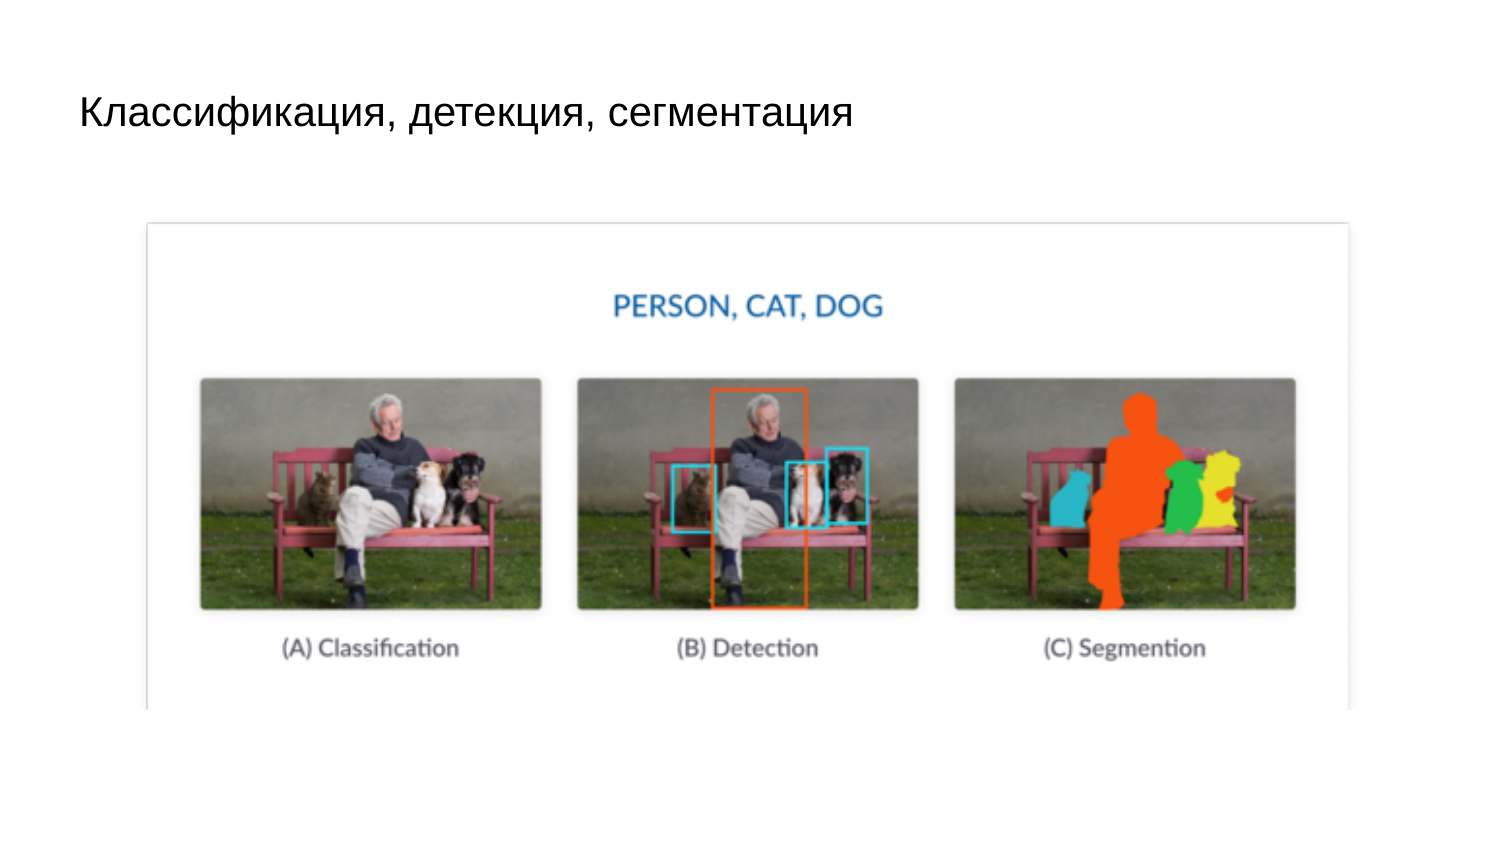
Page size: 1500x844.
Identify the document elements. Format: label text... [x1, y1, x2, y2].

text_box Классификация, детекция, сегментация [64, 70, 1058, 186]
picture [130, 205, 1370, 710]
